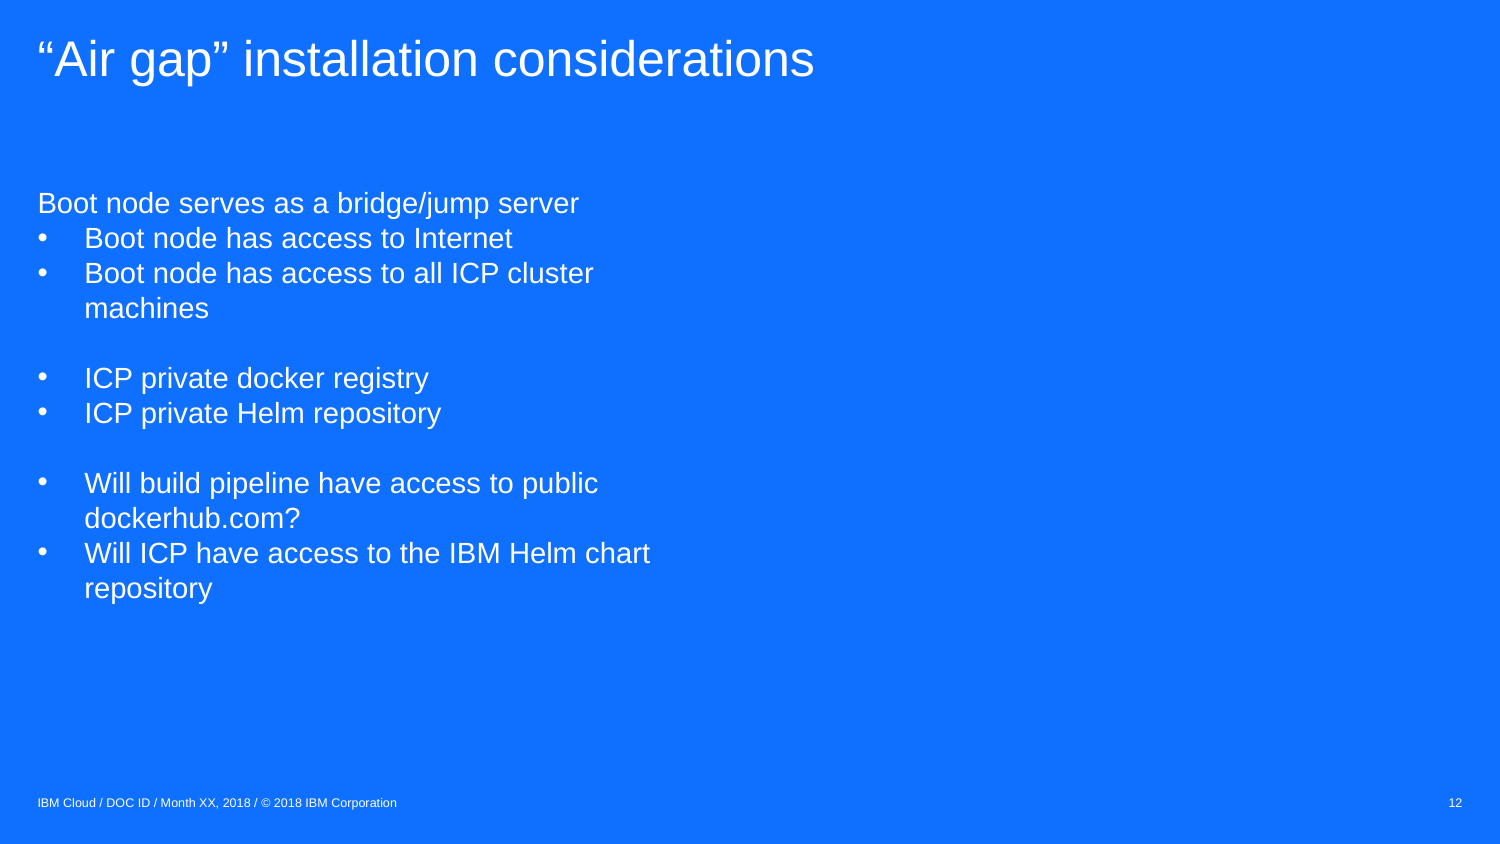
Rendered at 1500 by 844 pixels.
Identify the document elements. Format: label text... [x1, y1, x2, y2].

slide_number 12 [1125, 791, 1463, 815]
footer IBM Cloud / DOC ID / Month XX, 2018 / © 2018 IBM Corporation [37, 791, 1088, 815]
list Boot node serves as a bridge/jump server Boot node has access to Internet Boot node has access to all ICP cluster machines ICP private docker registry ICP private Helm repository Will build pipeline have access to public dockerhub.com? Will ICP have access to the IBM Helm chart repository [37, 184, 713, 773]
title “Air gap” installation considerations [37, 33, 878, 172]
